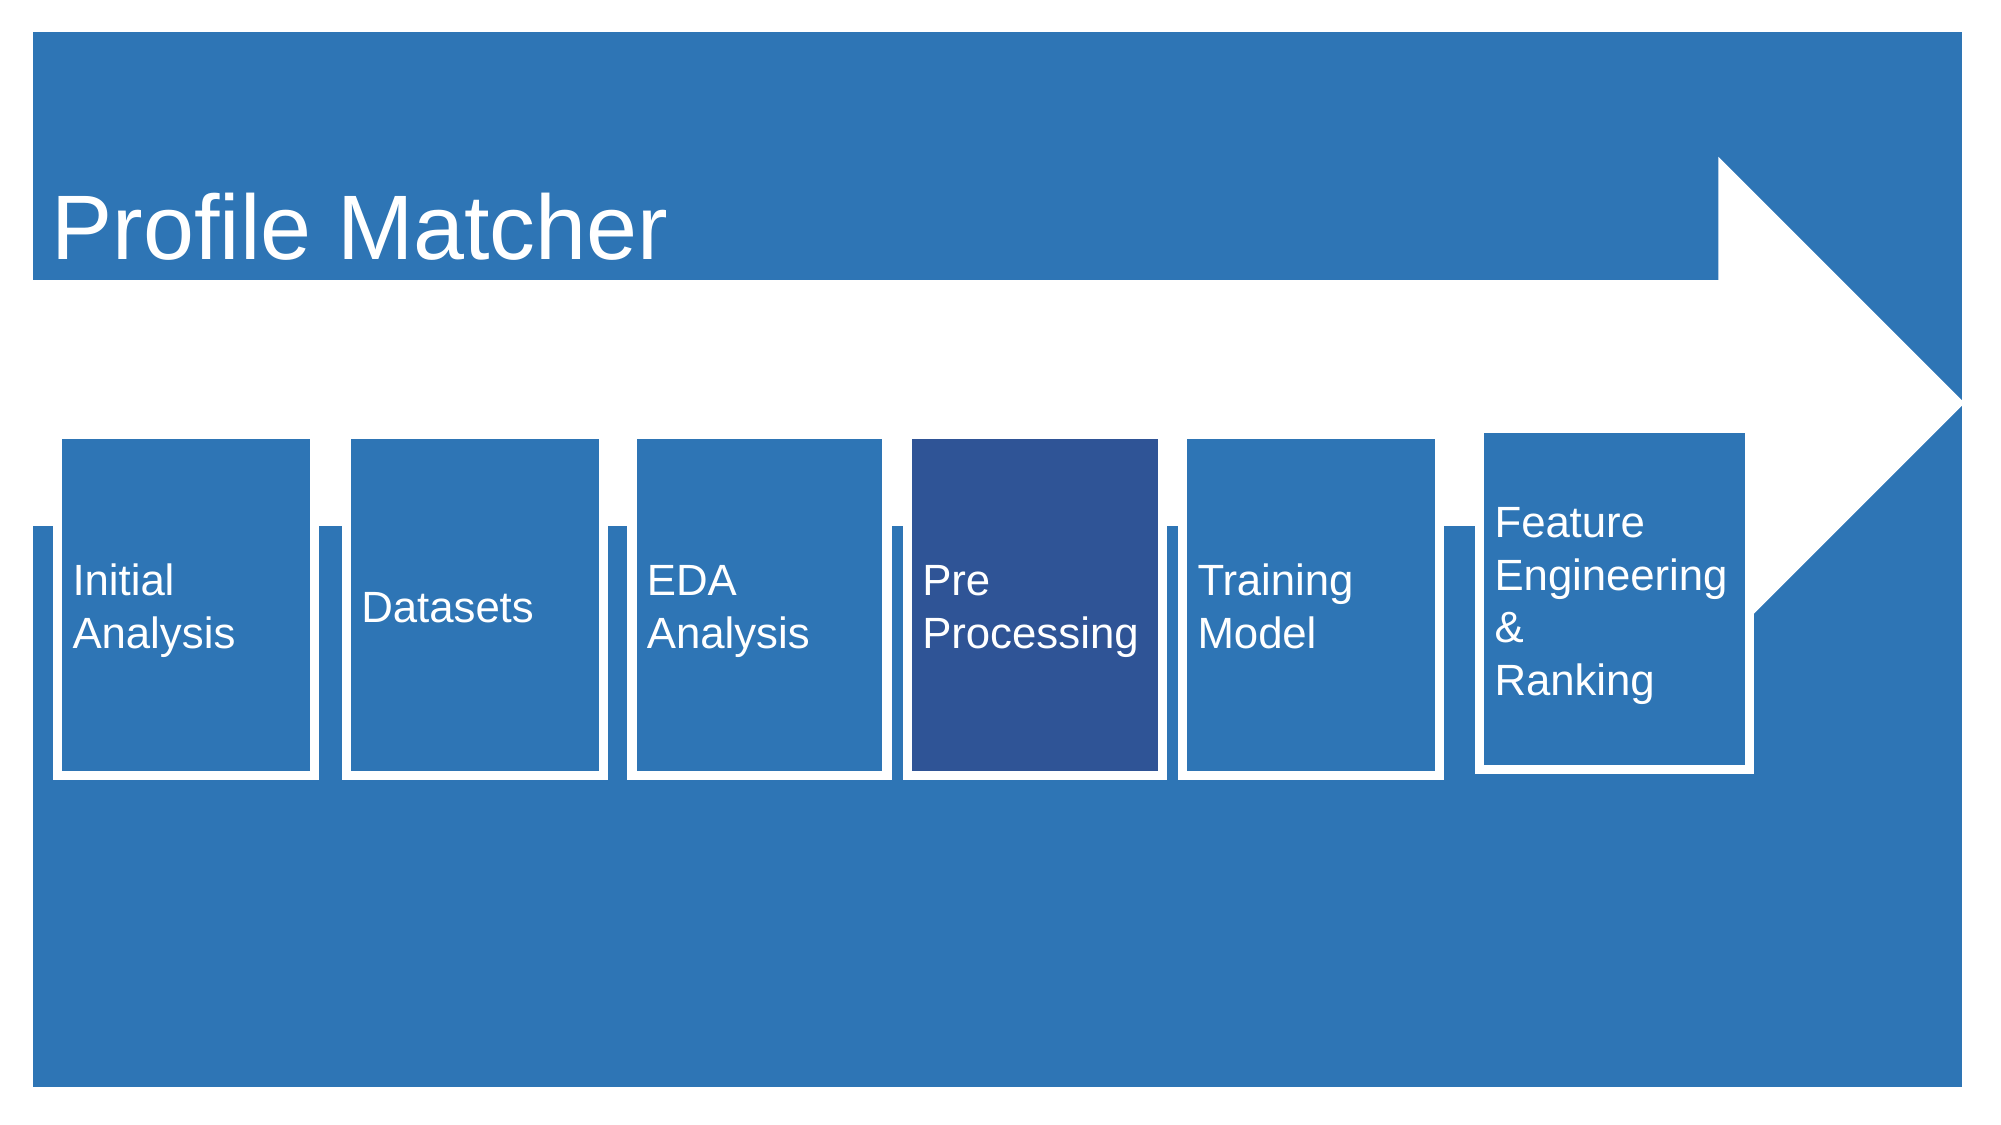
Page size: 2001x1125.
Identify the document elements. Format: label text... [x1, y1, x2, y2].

text_box Feature Engineering & Ranking [1479, 428, 1750, 770]
text_box [32, 30, 1964, 402]
text_box Datasets [346, 433, 604, 776]
text_box Pre Processing [907, 433, 1163, 776]
text_box Initial Analysis [57, 433, 315, 776]
text_box Training Model [1182, 433, 1440, 776]
text_box EDA Analysis [631, 433, 888, 776]
text_box [32, 201, 1964, 617]
title Profile Matcher [36, 135, 1762, 323]
text_box [32, 404, 1964, 1088]
